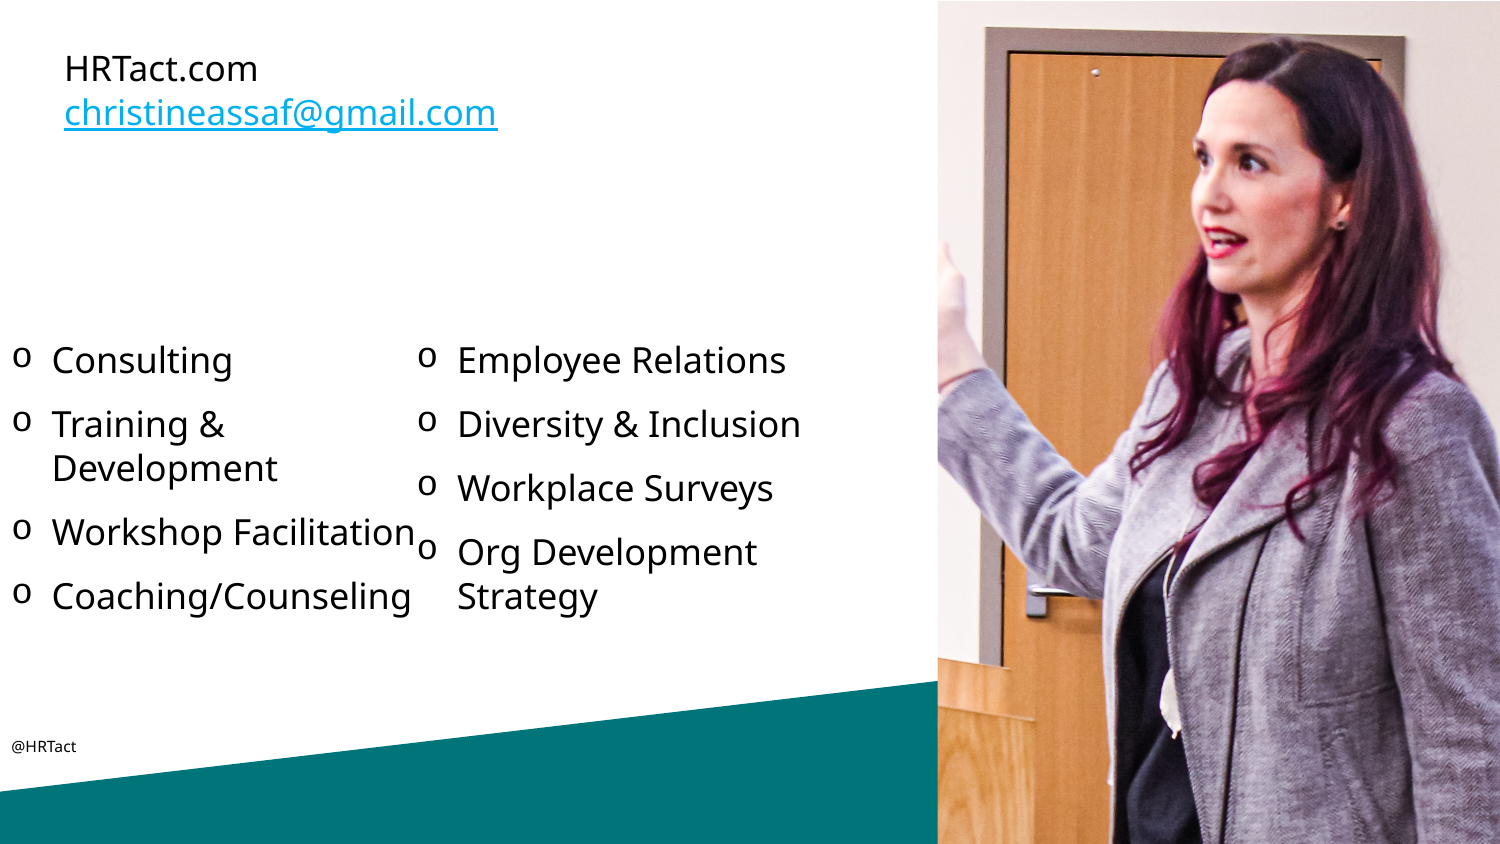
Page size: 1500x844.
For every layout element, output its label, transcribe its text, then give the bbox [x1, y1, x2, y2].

list Consulting Training & Development Workshop Facilitation Coaching/Counseling Employee Relations Diversity & Inclusion Workplace Surveys Org Development Strategy [0, 332, 834, 701]
title HRTact.com christineassaf@gmail.com [52, 41, 932, 142]
picture [937, 0, 1500, 844]
footer @HRTact [0, 723, 736, 769]
